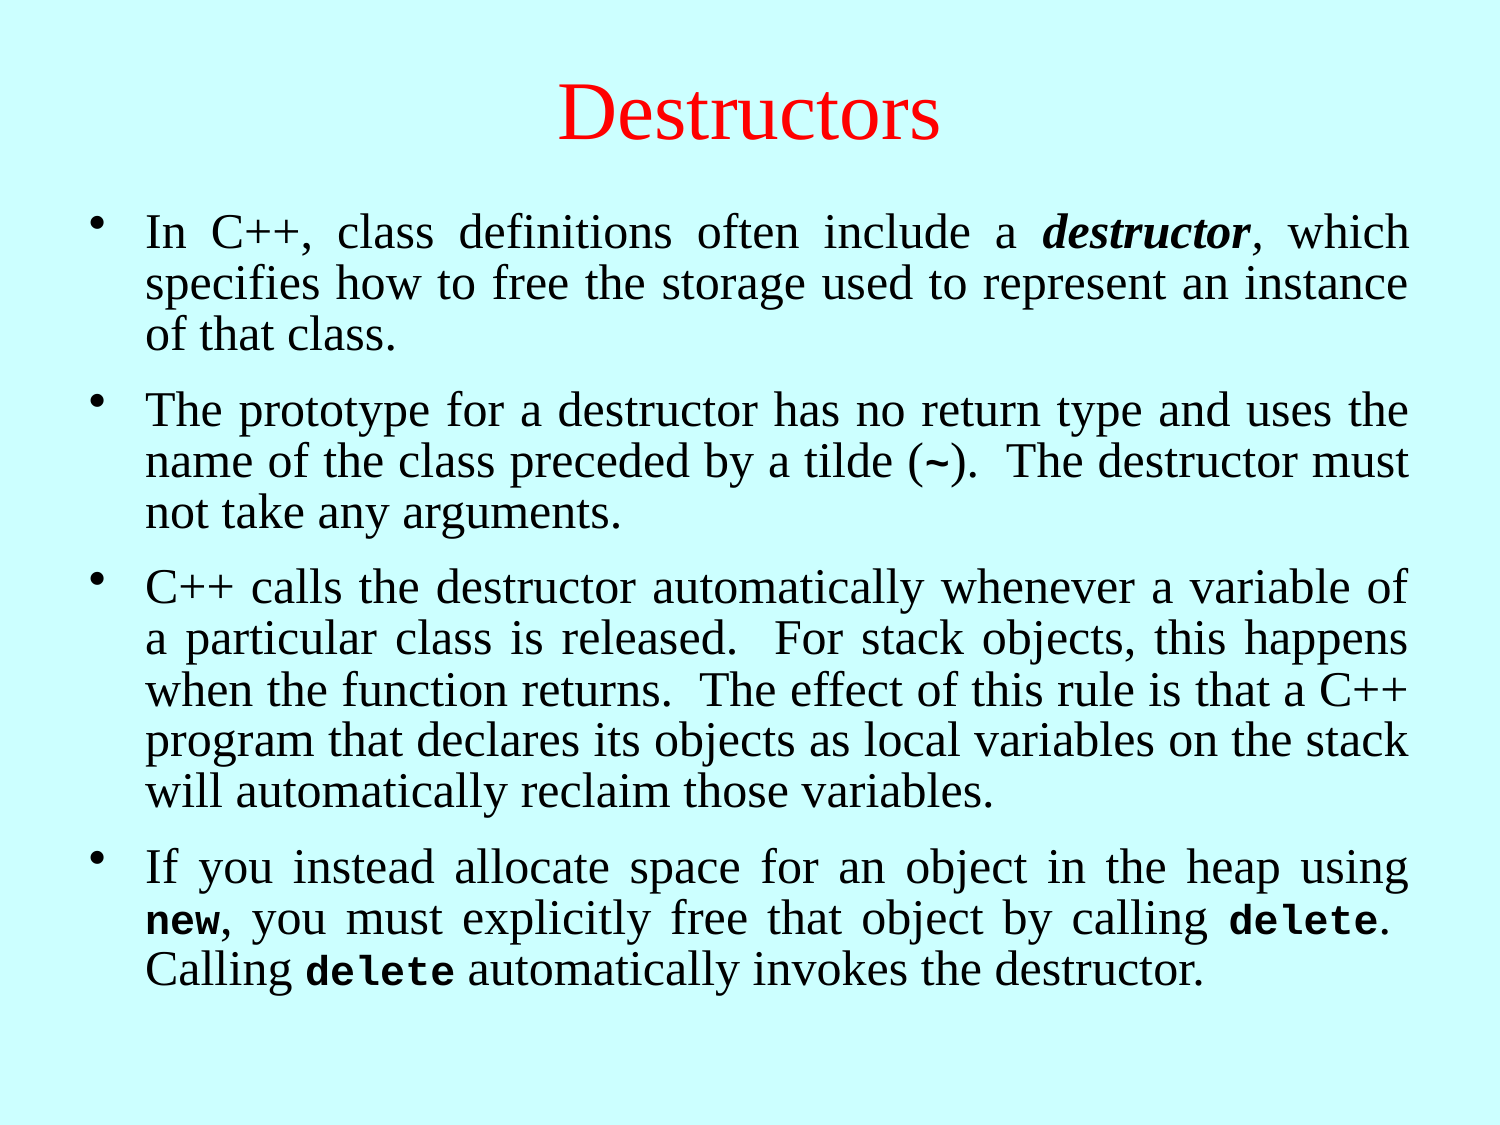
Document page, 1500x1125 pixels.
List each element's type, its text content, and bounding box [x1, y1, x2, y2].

title Destructors [0, 12, 1500, 201]
list In C++, class definitions often include a destructor, which specifies how to free the storage used to represent an instance of that class. The prototype for a destructor has no return type and uses the name of the class preceded by a tilde (~). The destructor must not take any arguments. C++ calls the destructor automatically whenever a variable of a particular class is released. For stack objects, this happens when the function returns. The effect of this rule is that a C++ program that declares its objects as local variables on the stack will automatically reclaim those variables. If you instead allocate space for an object in the heap using new, you must explicitly free that object by calling delete. Calling delete automatically invokes the destructor. [73, 199, 1426, 1051]
